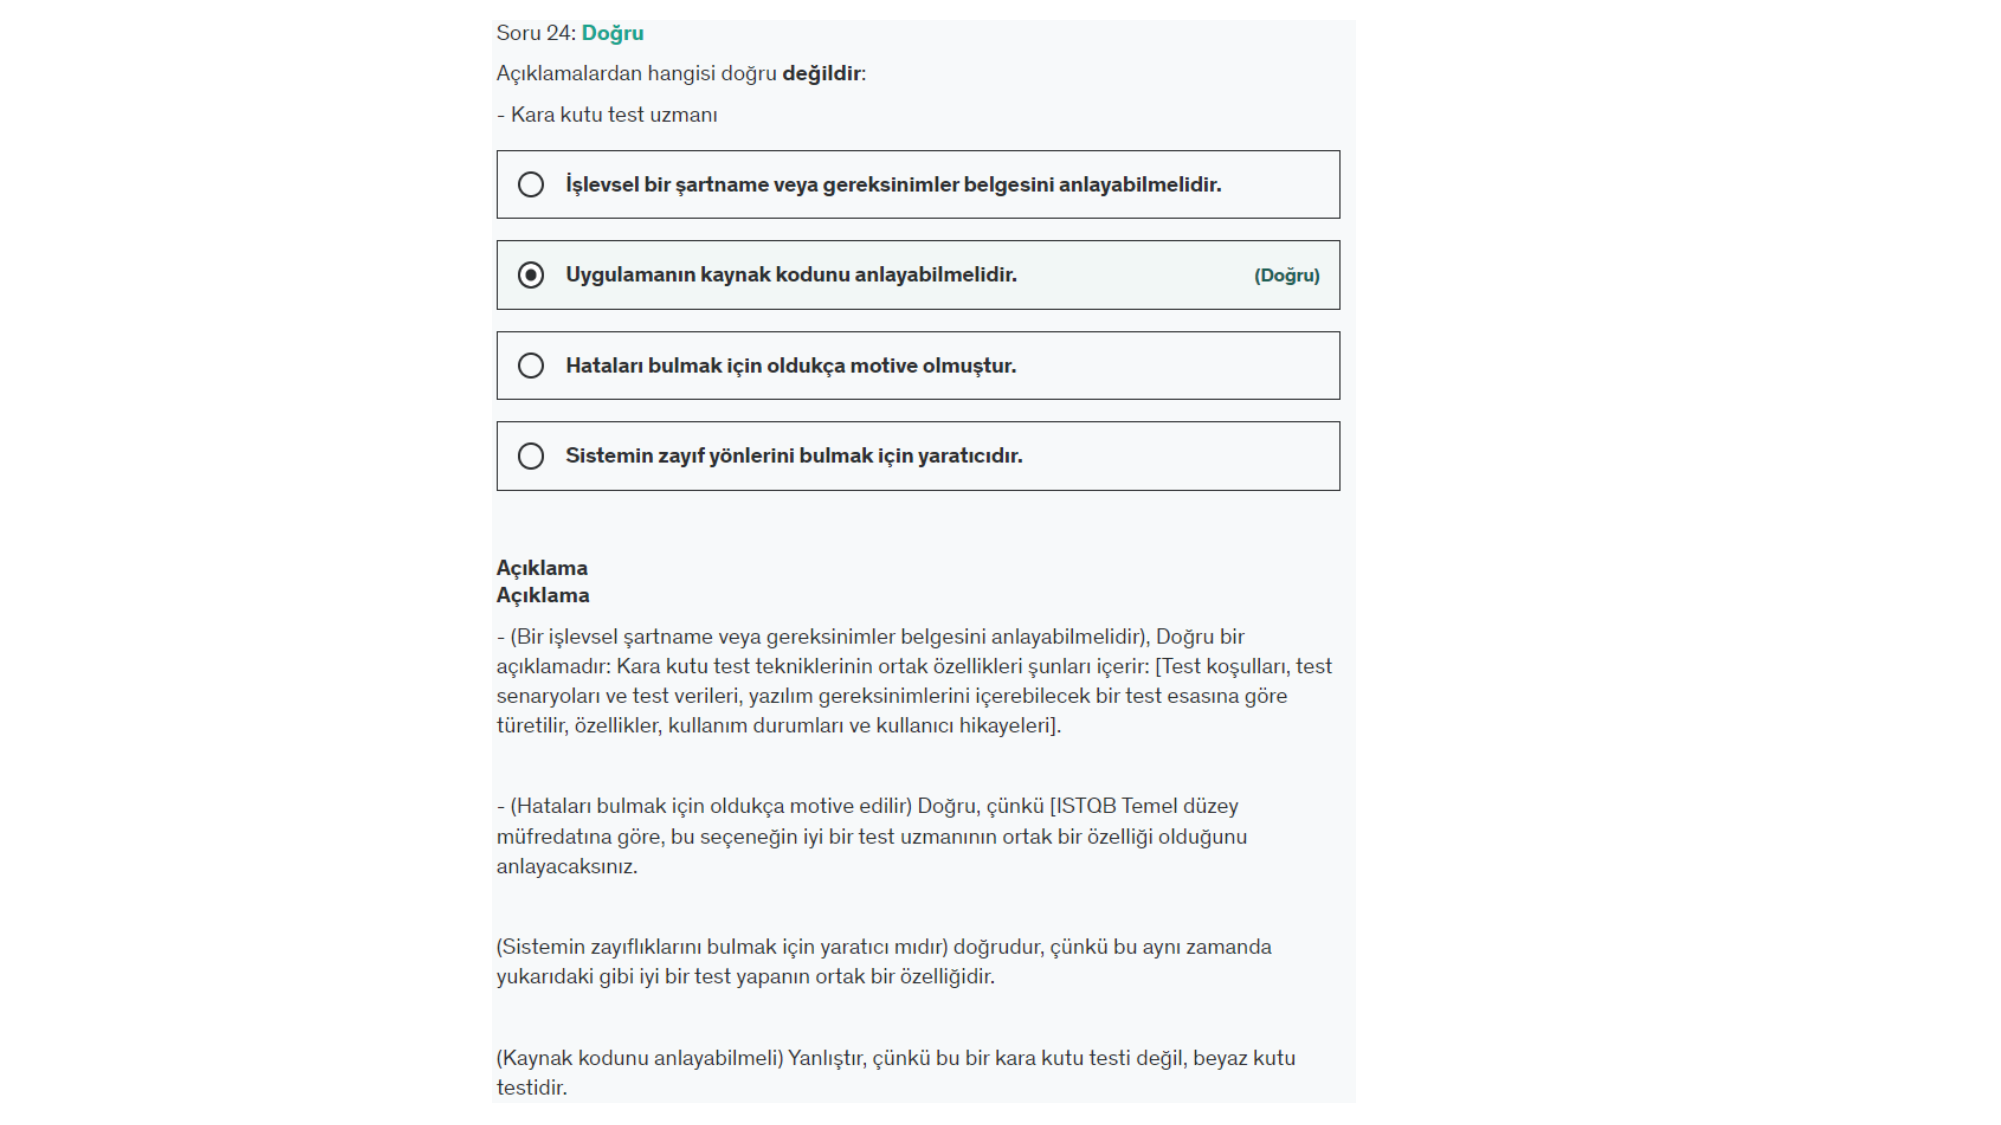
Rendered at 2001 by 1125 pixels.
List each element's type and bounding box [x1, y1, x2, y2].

list [492, 20, 1356, 1103]
